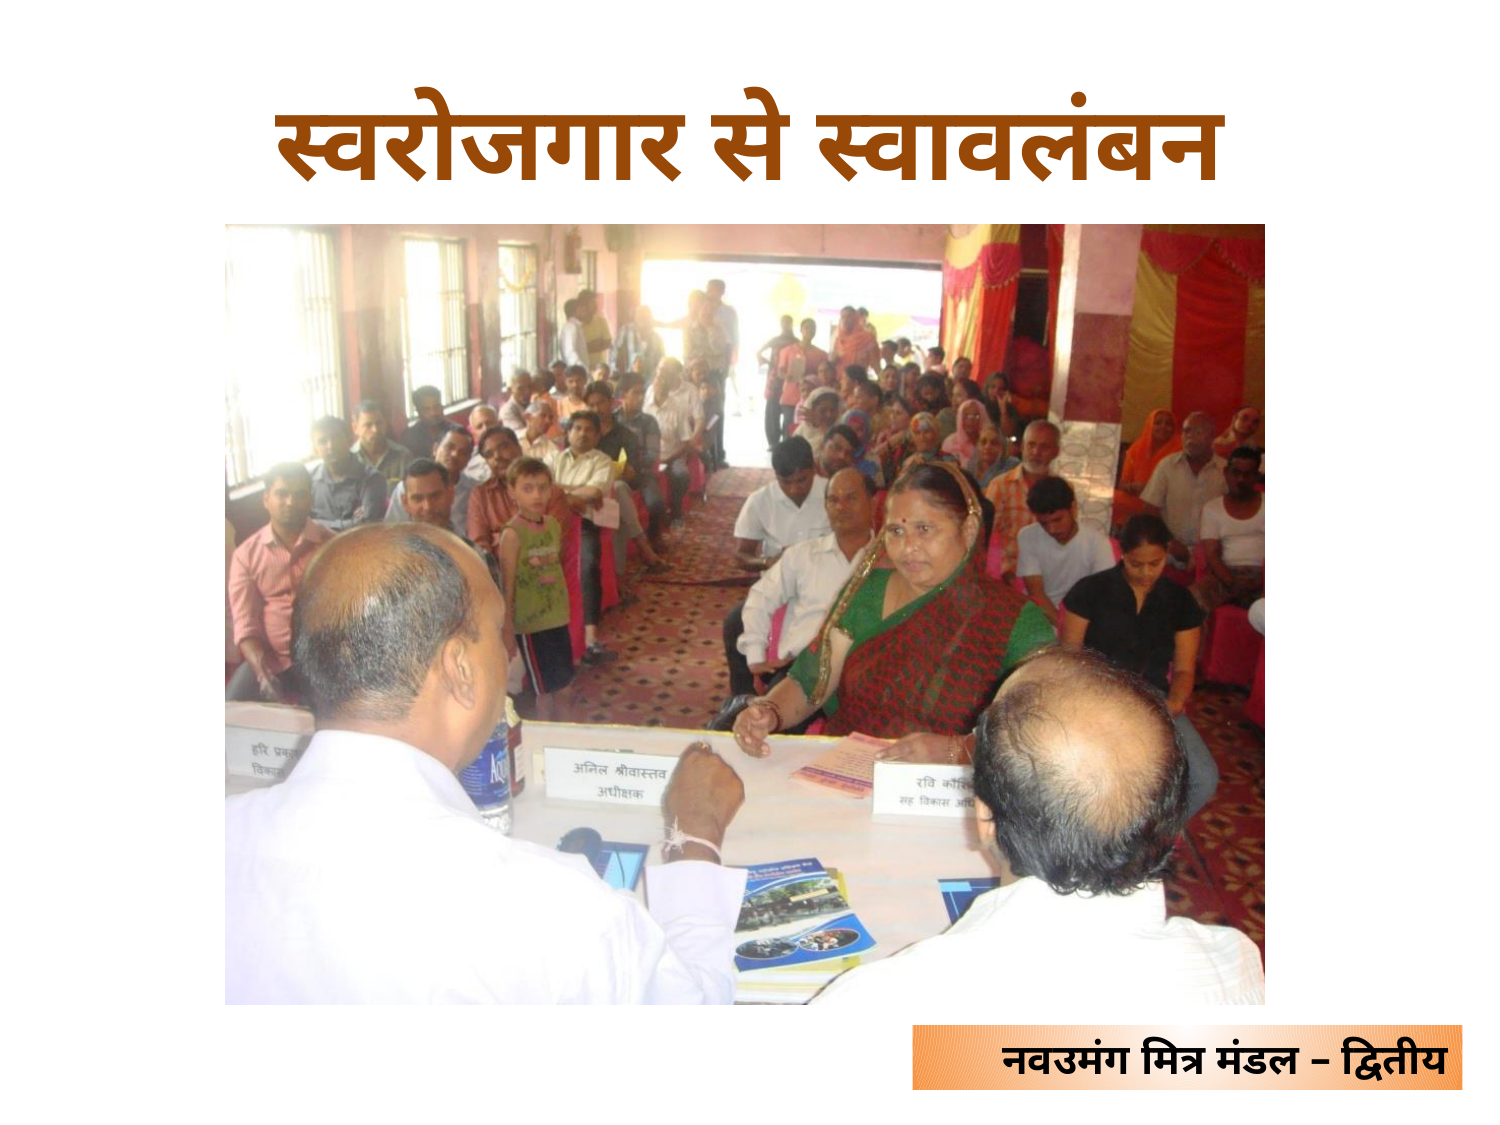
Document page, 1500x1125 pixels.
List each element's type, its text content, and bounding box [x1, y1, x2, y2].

title स्वरोजगार से स्वावलंबन [75, 45, 1425, 233]
picture [224, 224, 1266, 1006]
text_box नवउमंग मित्र मंडल – द्वितीय [912, 1025, 1463, 1090]
